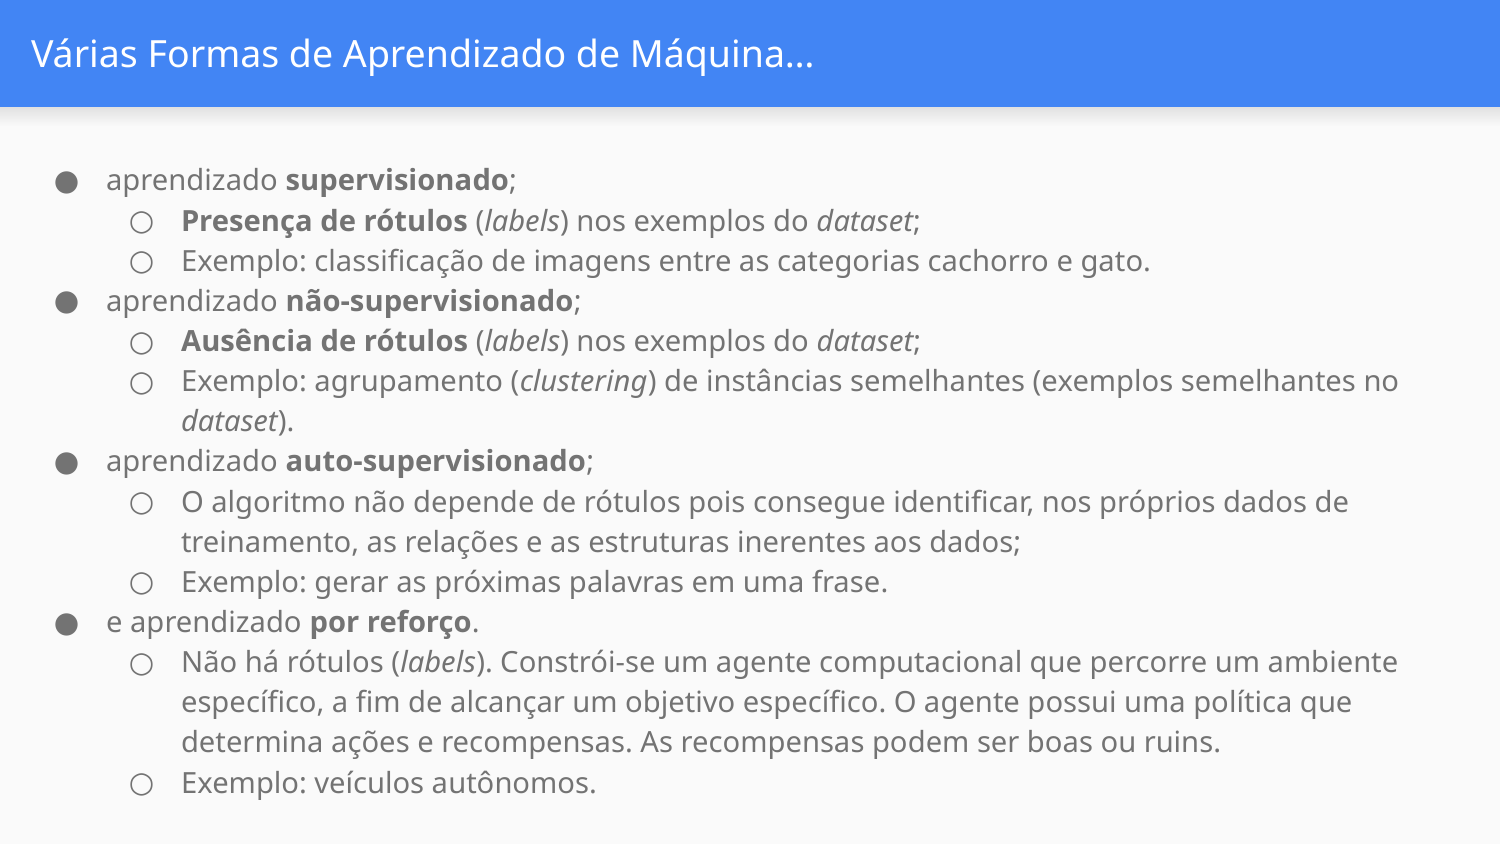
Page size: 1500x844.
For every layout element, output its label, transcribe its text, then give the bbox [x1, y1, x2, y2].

title Várias Formas de Aprendizado de Máquina… [16, 2, 1464, 102]
list aprendizado supervisionado; Presença de rótulos (labels) nos exemplos do dataset; Exemplo: classificação de imagens entre as categorias cachorro e gato. aprendizado não-supervisionado; Ausência de rótulos (labels) nos exemplos do dataset; Exemplo: agrupamento (clustering) de instâncias semelhantes (exemplos semelhantes no dataset). aprendizado auto-supervisionado; O algoritmo não depende de rótulos pois consegue identificar, nos próprios dados de treinamento, as relações e as estruturas inerentes aos dados; Exemplo: gerar as próximas palavras em uma frase. e aprendizado por reforço. Não há rótulos (labels). Constrói-se um agente computacional que percorre um ambiente específico, a fim de alcançar um objetivo específico. O agente possui uma política que determina ações e recompensas. As recompensas podem ser boas ou ruins. Exemplo: veículos autônomos. [16, 141, 1464, 808]
